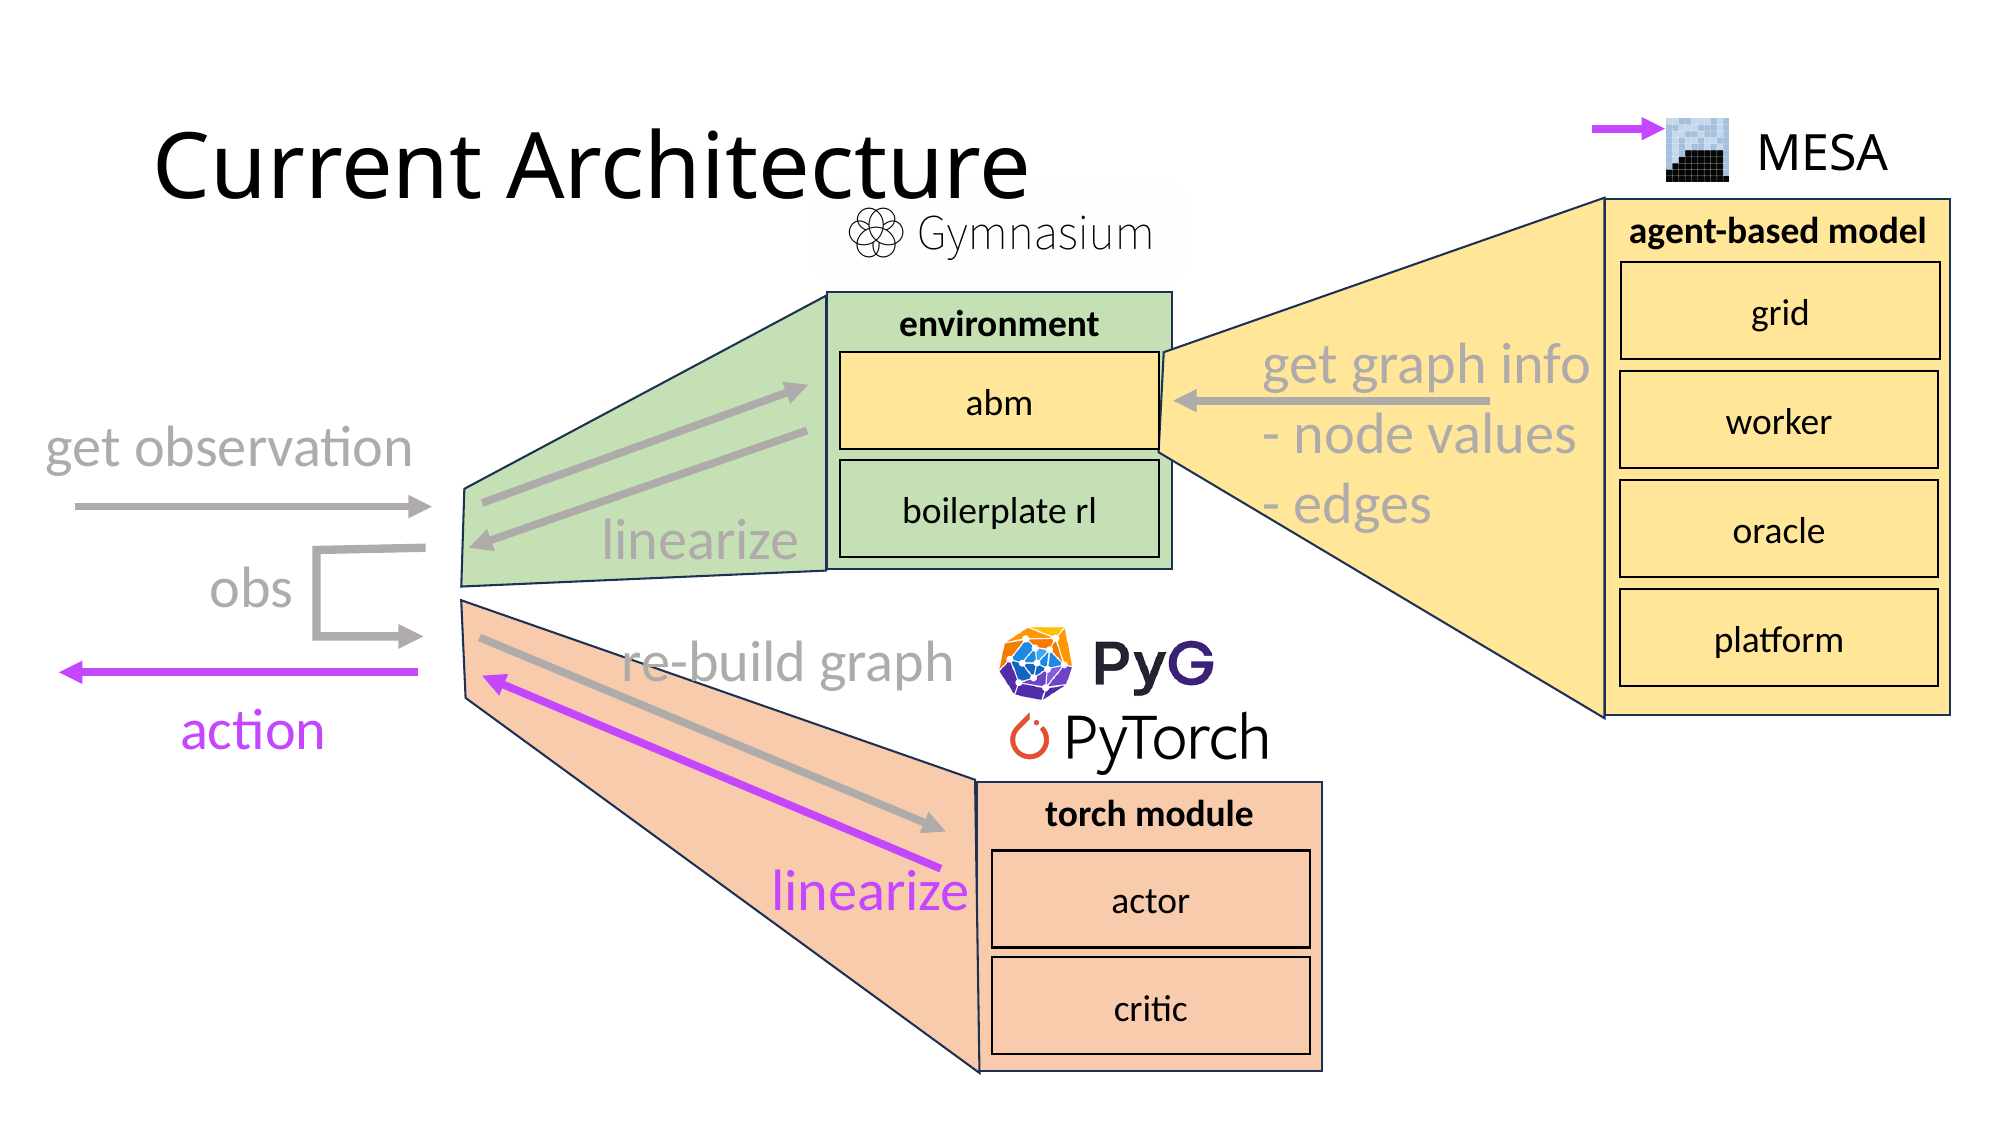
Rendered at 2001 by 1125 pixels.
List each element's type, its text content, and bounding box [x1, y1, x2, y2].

text_box action [165, 683, 342, 769]
text_box linearize [756, 844, 985, 930]
text_box abm [839, 351, 1160, 450]
picture [807, 181, 1193, 284]
text_box [1308, 543, 1606, 720]
text_box [658, 293, 828, 573]
text_box [698, 869, 756, 912]
text_box [460, 598, 570, 709]
picture [999, 627, 1215, 700]
text_box obs [194, 541, 309, 627]
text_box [482, 675, 941, 869]
text_box [781, 930, 981, 1076]
text_box get observation [31, 400, 430, 486]
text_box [479, 637, 946, 832]
text_box environment [826, 291, 1173, 570]
text_box oracle [1619, 479, 1939, 578]
text_box get graph info - node values - edges [1248, 317, 1606, 543]
text_box actor [991, 849, 1311, 949]
text_box [1261, 278, 1606, 317]
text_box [468, 430, 808, 548]
picture [1010, 711, 1267, 775]
picture [1666, 118, 1729, 182]
text_box [460, 485, 658, 588]
text_box re-build graph [607, 616, 970, 701]
text_box worker [1619, 370, 1939, 469]
text_box agent-based model [1606, 198, 1951, 716]
title Current Architecture [137, 59, 1863, 278]
text_box torch module [977, 781, 1323, 1072]
text_box linearize [586, 493, 815, 579]
text_box [315, 546, 426, 643]
text_box [1157, 321, 1248, 507]
text_box MESA [1863, 112, 1910, 188]
text_box platform [1619, 588, 1939, 687]
text_box grid [1620, 261, 1941, 360]
text_box critic [991, 956, 1311, 1055]
text_box boilerplate rl [839, 459, 1160, 558]
text_box [941, 768, 978, 844]
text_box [482, 384, 809, 503]
